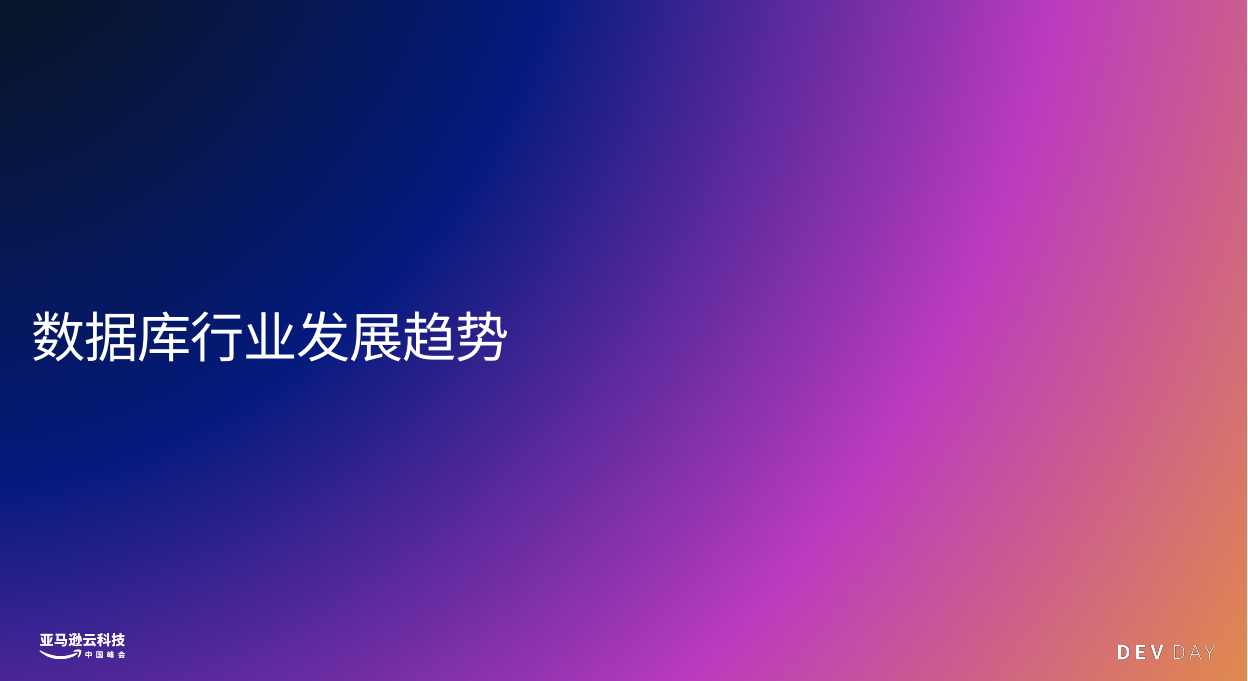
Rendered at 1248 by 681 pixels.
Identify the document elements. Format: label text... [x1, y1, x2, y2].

picture [0, 0, 1248, 681]
title 数据库行业发展趋势 [31, 268, 924, 412]
